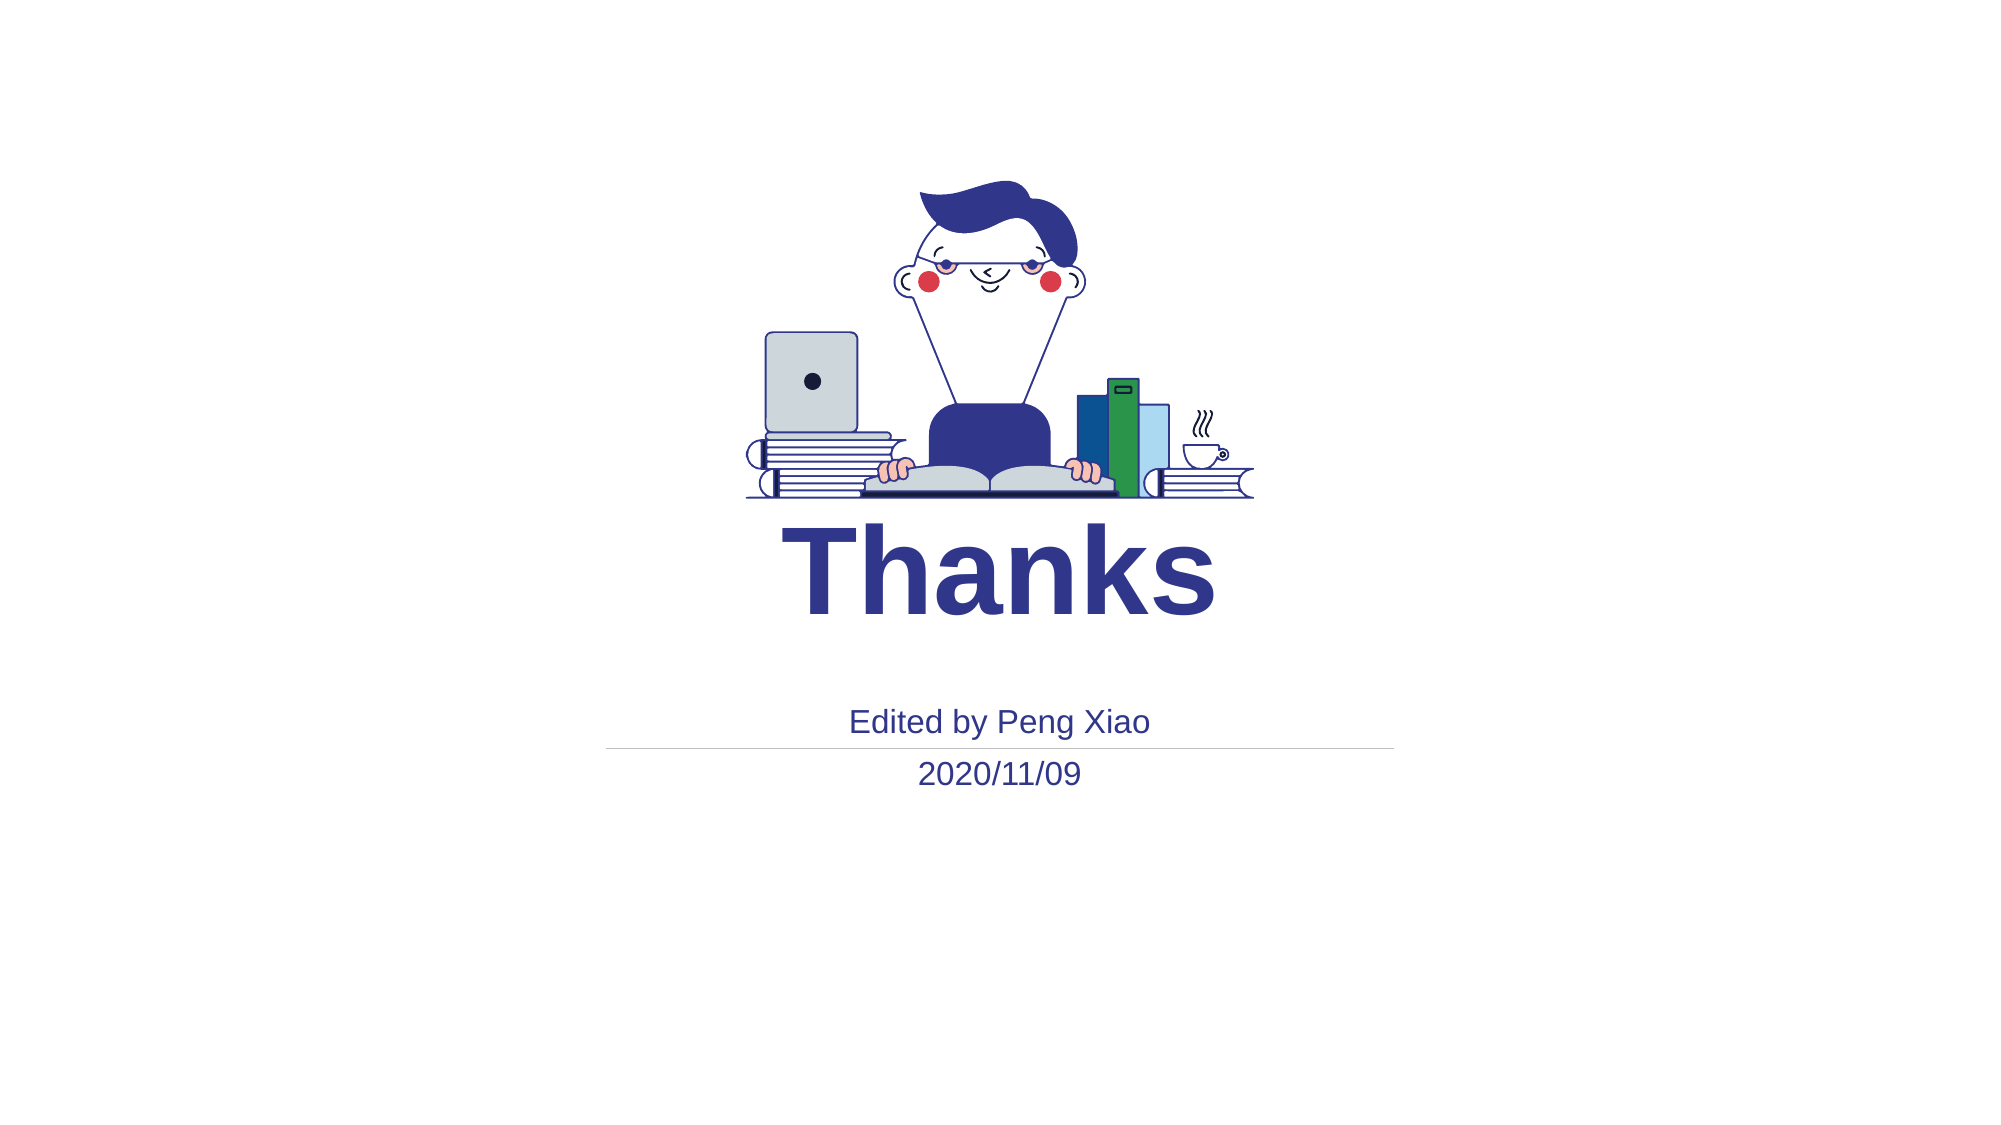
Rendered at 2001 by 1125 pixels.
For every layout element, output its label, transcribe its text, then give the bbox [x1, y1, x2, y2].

list Edited by Peng Xiao [678, 697, 1322, 748]
title Thanks [678, 498, 1322, 688]
list 2020/11/09 [678, 749, 1322, 801]
